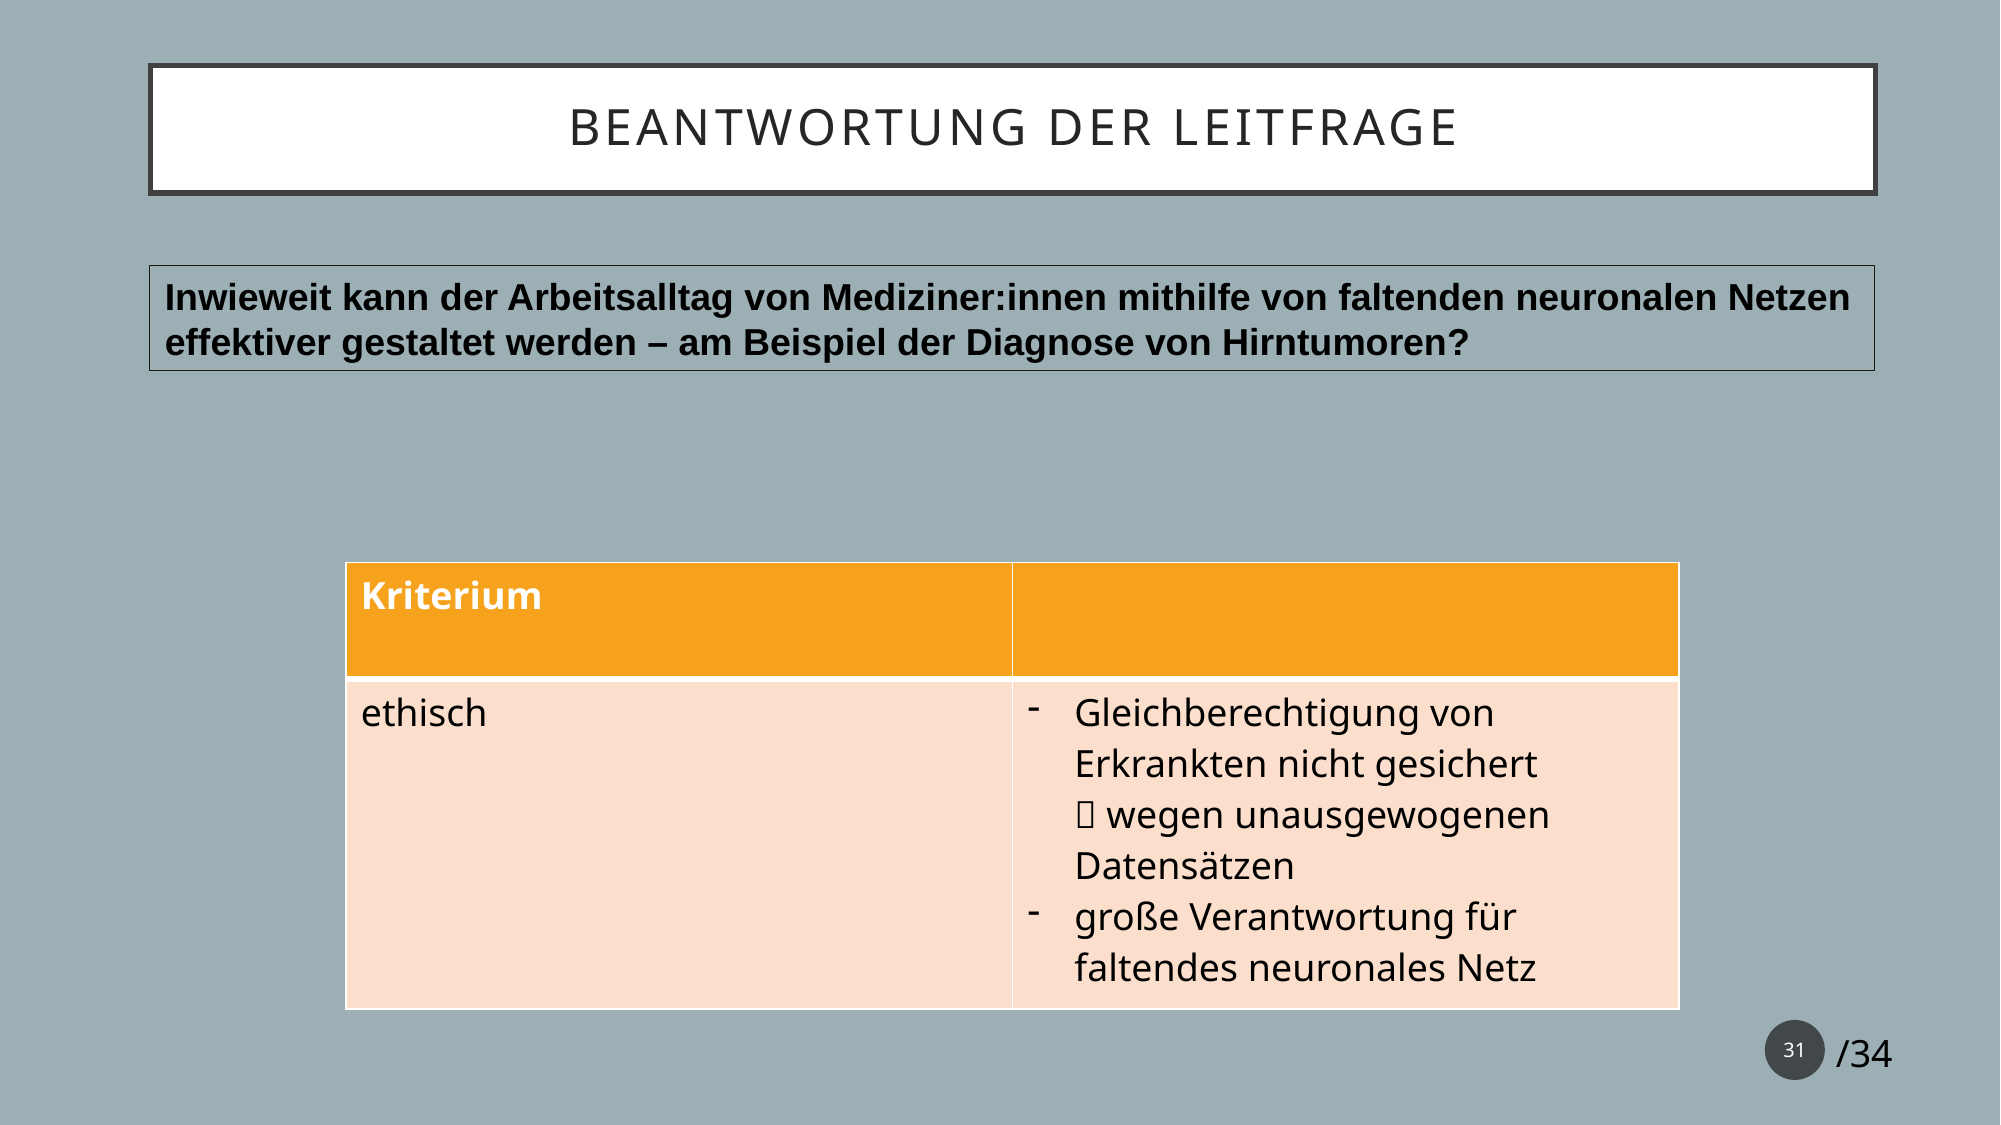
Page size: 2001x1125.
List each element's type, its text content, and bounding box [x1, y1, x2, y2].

table_cell Gleichberechtigung von Erkrankten nicht gesichert  wegen unausgewogenen Datensätzen große Verantwortung für faltendes neuronales Netz [1013, 682, 1678, 1008]
table_header [1013, 563, 1678, 676]
table_cell ethisch [347, 682, 1012, 1008]
table_header Kriterium [347, 563, 1012, 676]
slide_number 31 [1764, 1019, 1825, 1080]
text_box Inwieweit kann der Arbeitsalltag von Mediziner:innen mithilfe von faltenden neuronalen Netzen effektiver gestaltet werden – am Beispiel der Diagnose von Hirntumoren? [149, 265, 1875, 371]
text_box Beantwortung der Leitfrage [150, 65, 1876, 193]
